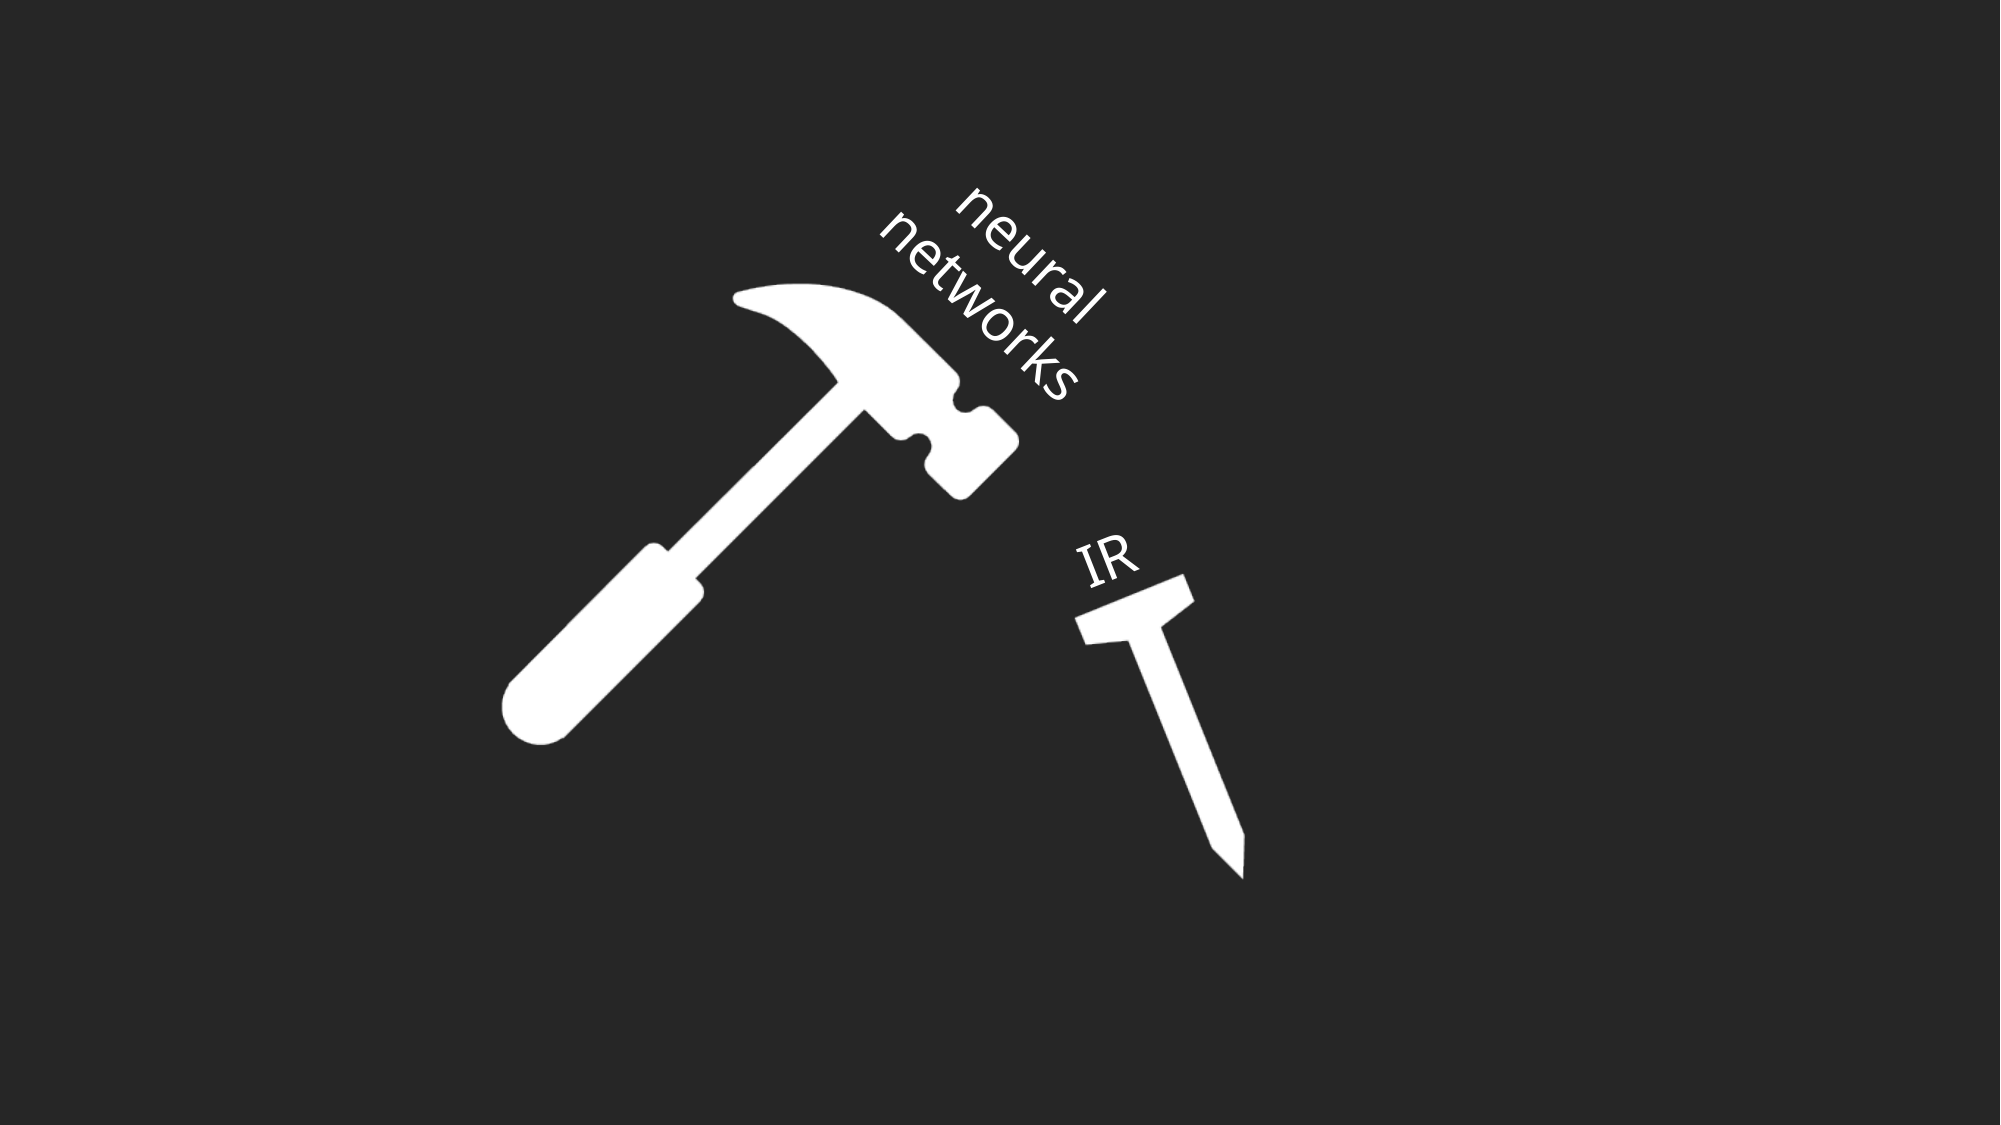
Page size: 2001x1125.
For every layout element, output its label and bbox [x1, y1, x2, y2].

text_box [478, 198, 1522, 927]
